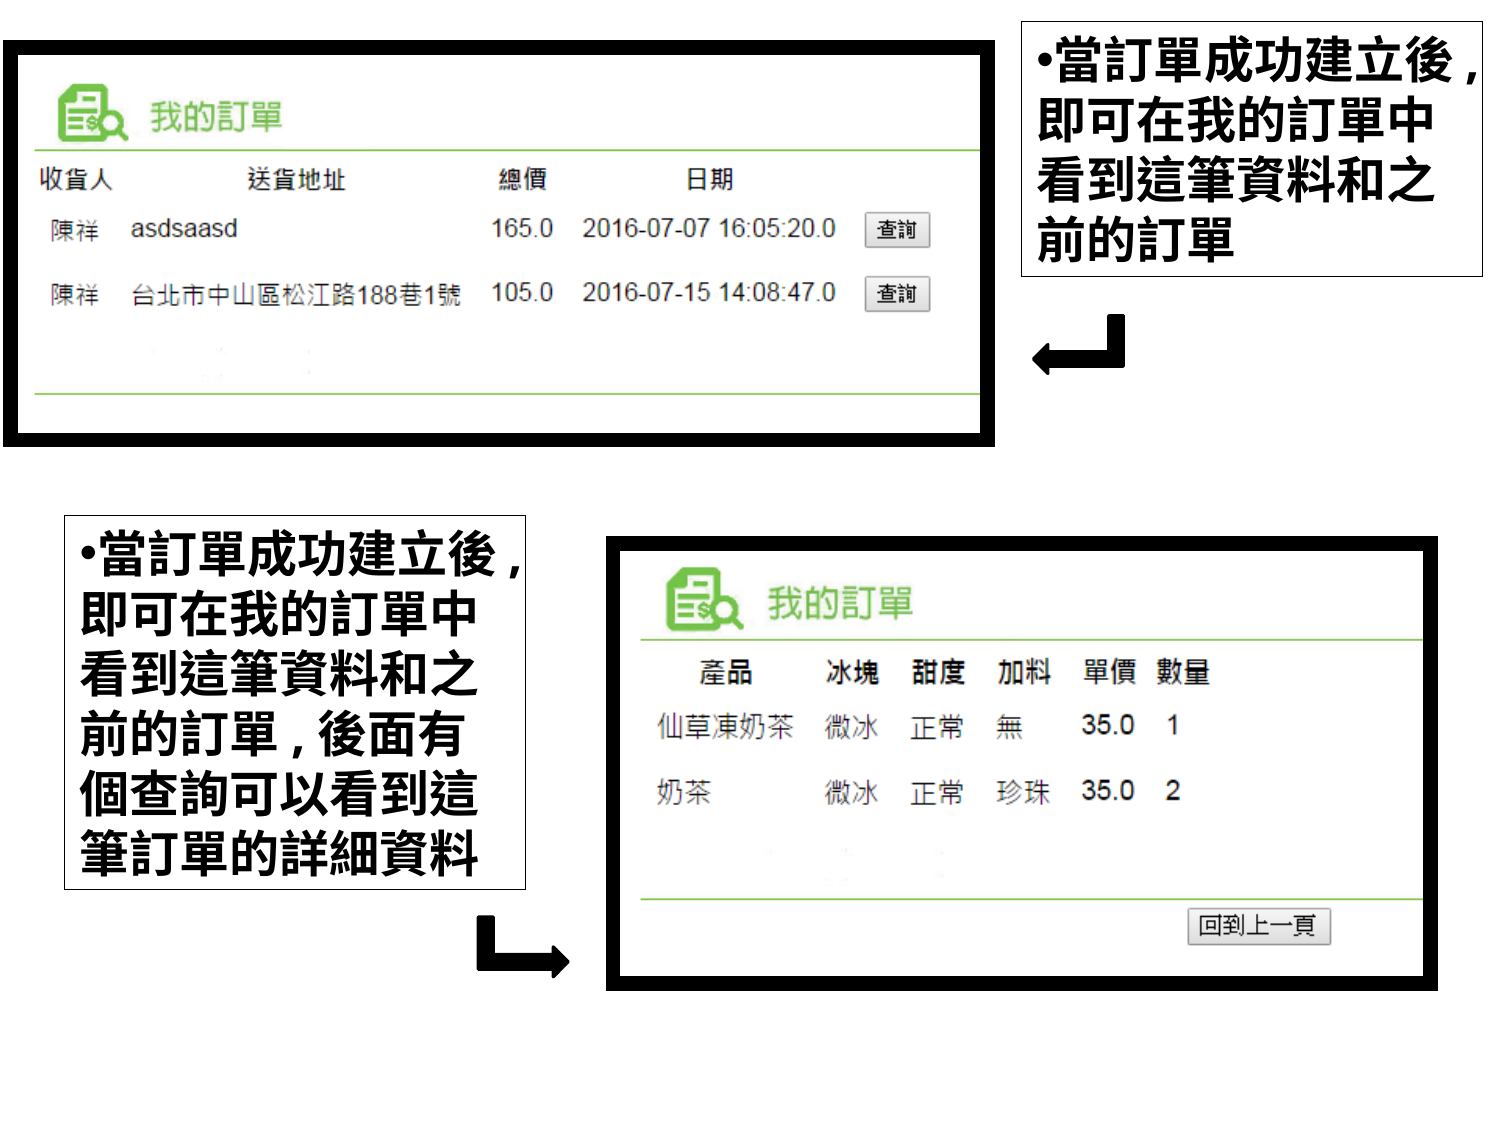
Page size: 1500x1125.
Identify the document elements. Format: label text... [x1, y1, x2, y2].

text_box [1032, 314, 1125, 375]
picture [619, 550, 1424, 977]
text_box 當訂單成功建立後,即可在我的訂單中看到這筆資料和之前的訂單,後面有個查詢可以看到這筆訂單的詳細資料 [64, 515, 526, 890]
picture [17, 54, 981, 433]
text_box 當訂單成功建立後,即可在我的訂單中看到這筆資料和之前的訂單 [1021, 21, 1483, 277]
text_box [476, 915, 570, 979]
